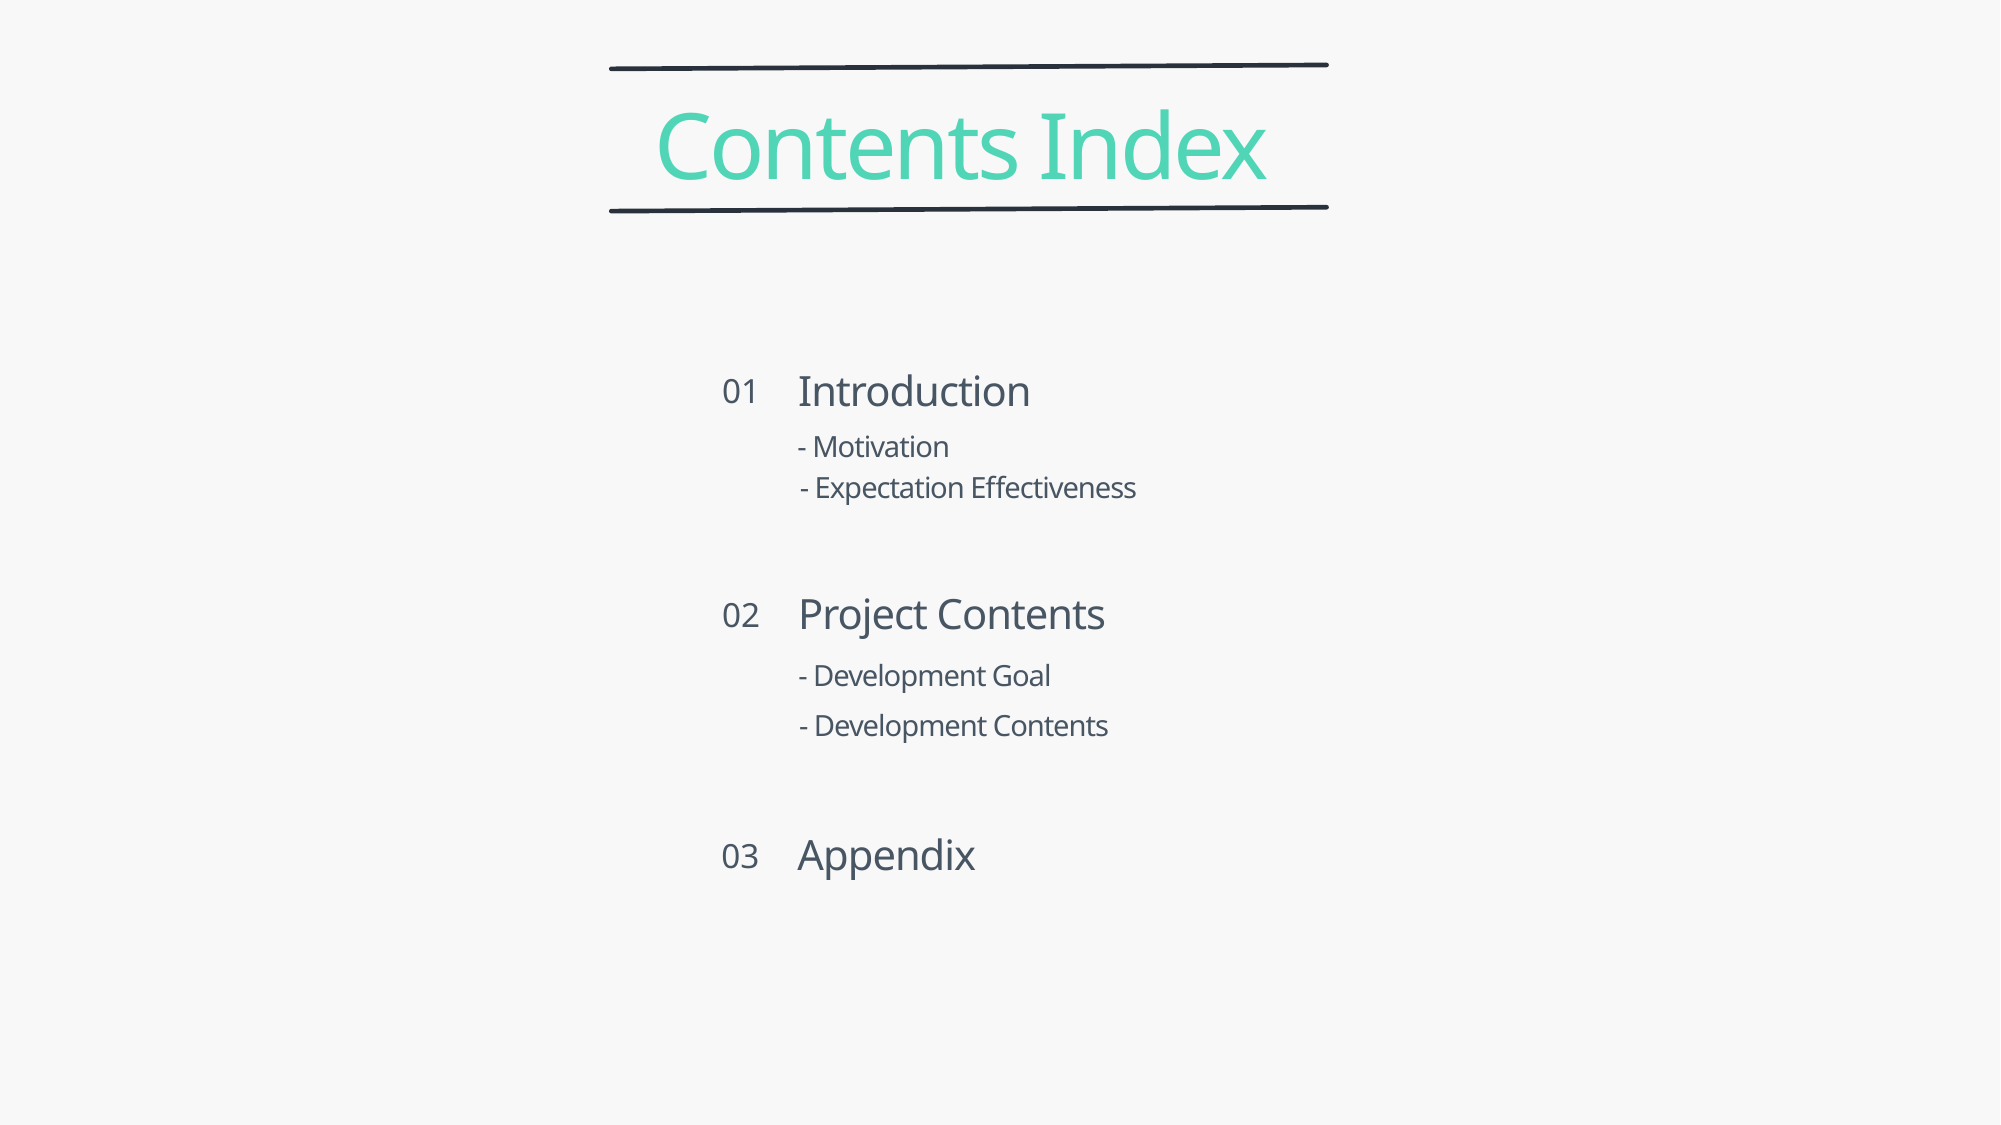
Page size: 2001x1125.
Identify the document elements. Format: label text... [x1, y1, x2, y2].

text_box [611, 207, 1327, 212]
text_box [611, 64, 1327, 69]
text_box Contents Index [574, 69, 1350, 206]
text_box - Expectation Effectiveness [785, 458, 1236, 512]
text_box Project Contents [783, 575, 1216, 646]
text_box Appendix [782, 816, 1413, 887]
text_box - Development Contents [784, 696, 1204, 750]
text_box 03 [706, 824, 782, 883]
text_box Introduction [783, 352, 1114, 422]
text_box 02 [707, 583, 783, 642]
text_box - Motivation [782, 417, 1024, 471]
text_box - Development Goal [783, 646, 1155, 700]
text_box 01 [707, 359, 783, 418]
